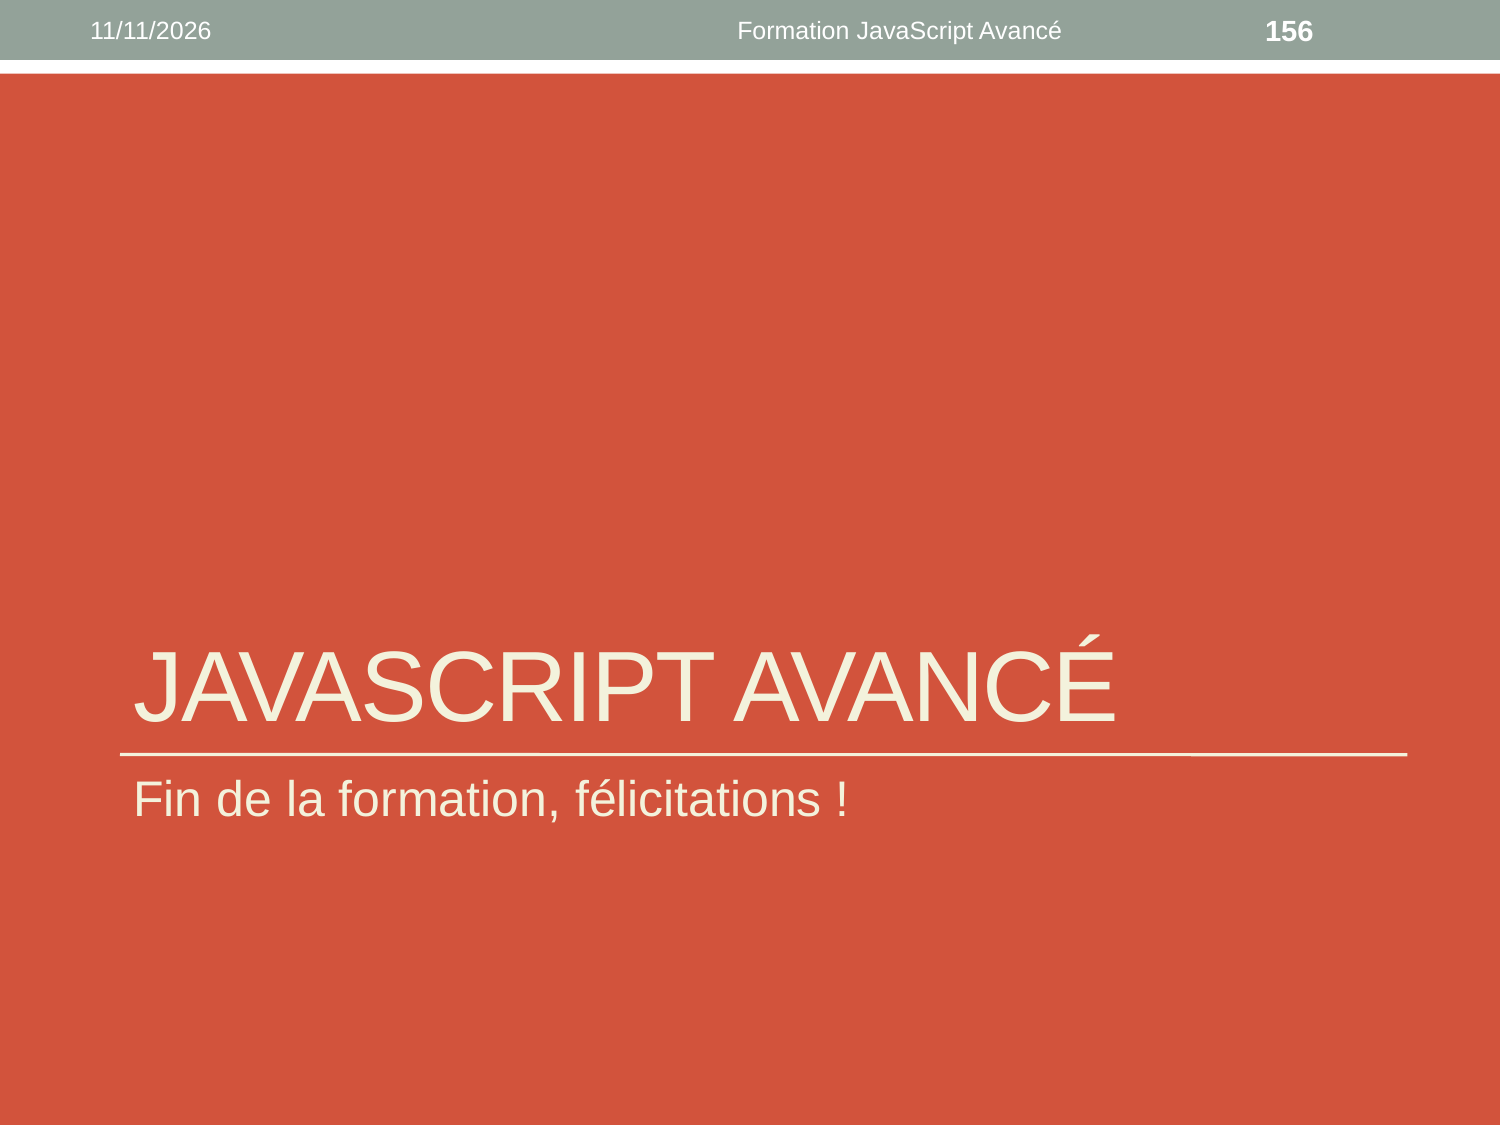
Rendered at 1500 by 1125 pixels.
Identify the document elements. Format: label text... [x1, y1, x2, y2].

footer Formation JavaScript Avancé [562, 3, 1238, 57]
list Fin de la formation, félicitations ! [118, 758, 1394, 1006]
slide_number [75, 3, 550, 57]
title Javascript Avancé [118, 387, 1394, 749]
slide_number 156 [1250, 3, 1425, 57]
